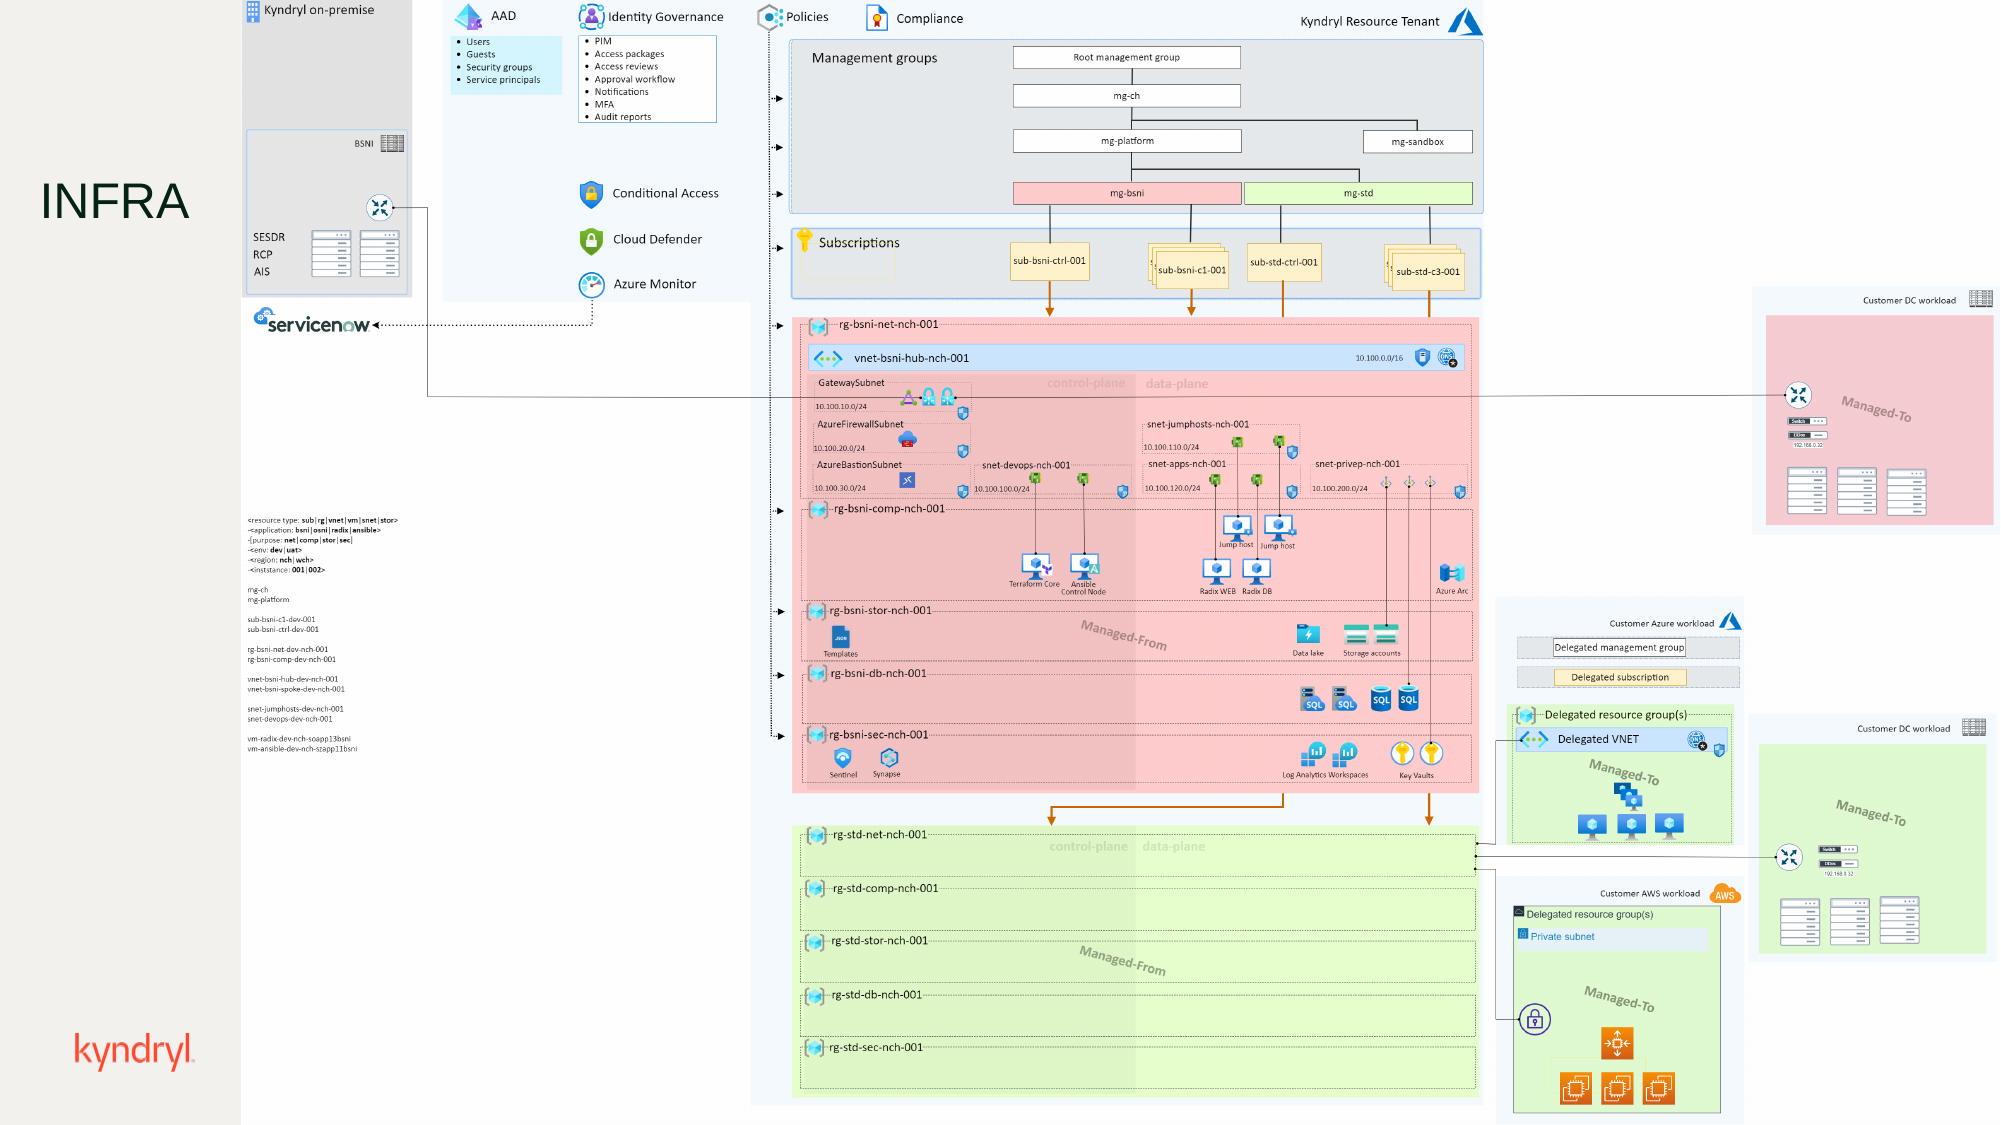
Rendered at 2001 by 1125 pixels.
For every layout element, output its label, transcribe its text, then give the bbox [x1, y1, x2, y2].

picture [75, 1033, 195, 1072]
picture [241, 0, 2000, 1125]
text_box INFRA [39, 175, 241, 230]
